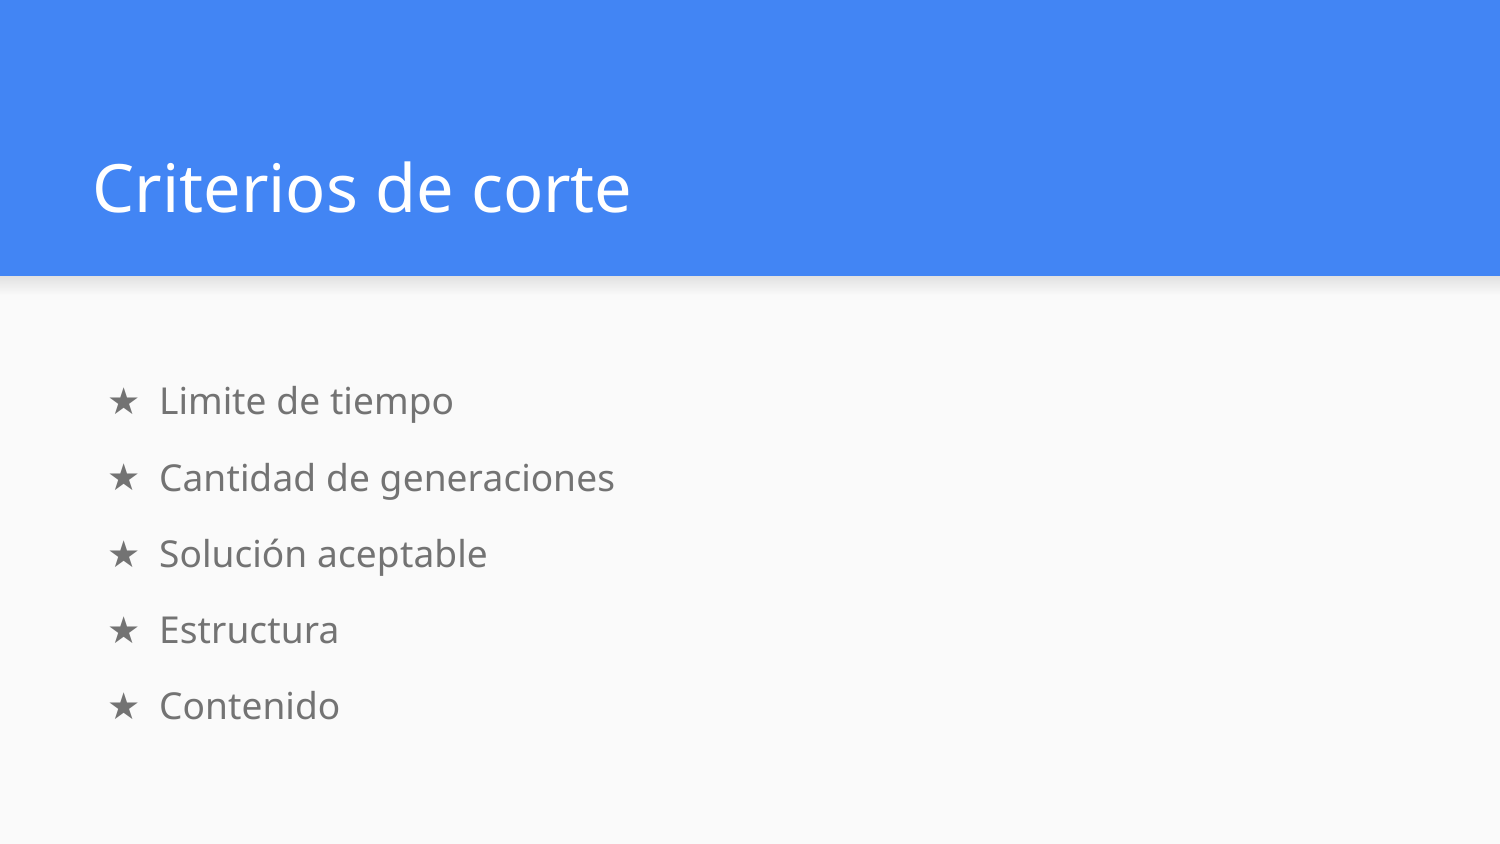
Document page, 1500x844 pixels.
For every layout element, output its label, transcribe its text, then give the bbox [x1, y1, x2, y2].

list Limite de tiempo Cantidad de generaciones Solución aceptable Estructura Contenido [77, 334, 1427, 748]
title Criterios de corte [77, 121, 1427, 248]
